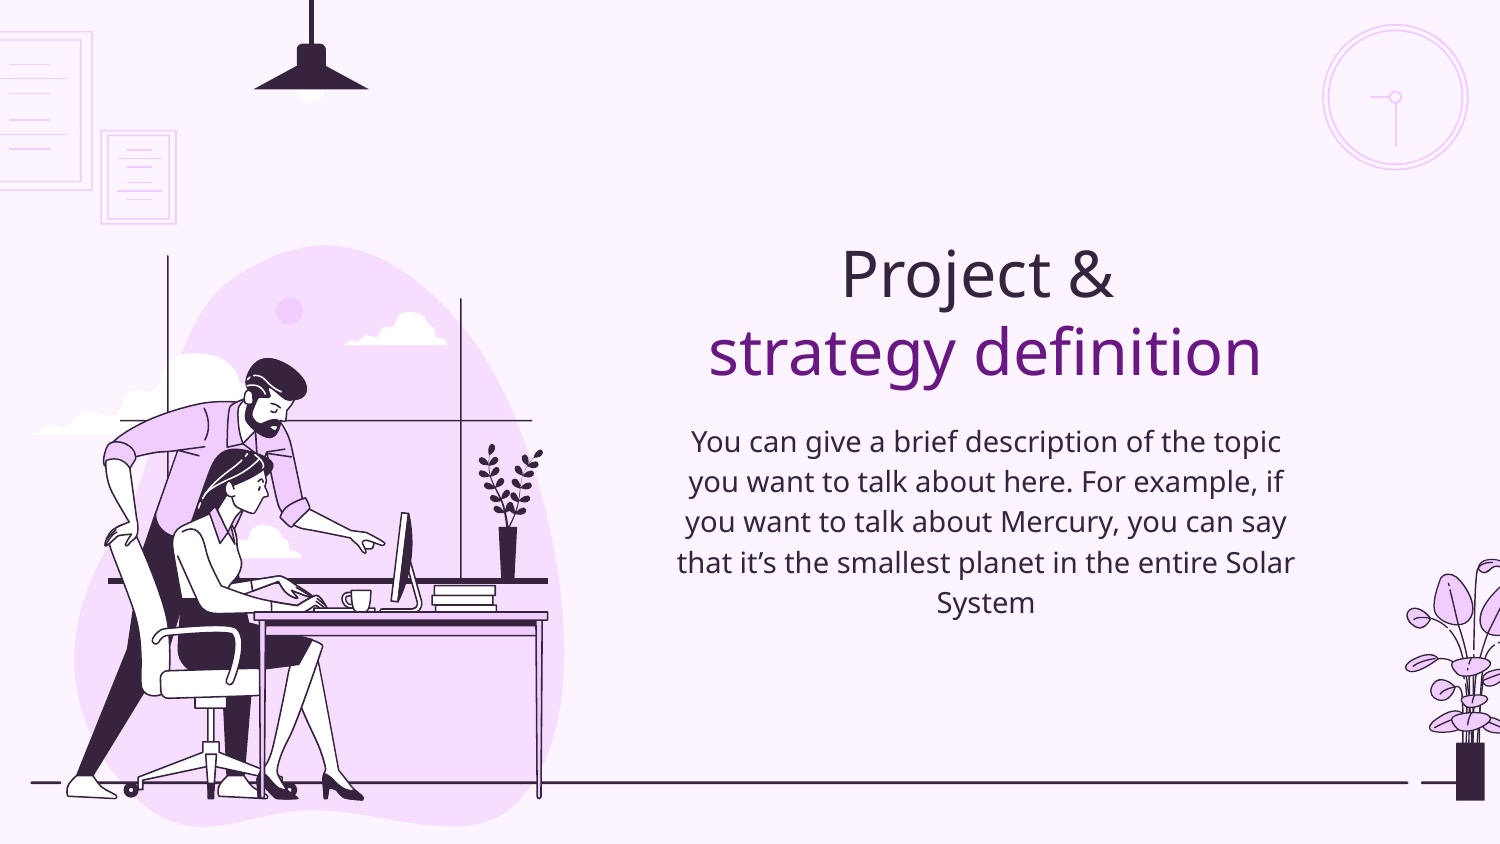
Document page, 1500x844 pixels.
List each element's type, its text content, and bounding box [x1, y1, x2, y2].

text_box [253, 0, 370, 103]
title Project & strategy definition [648, 224, 1325, 404]
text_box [30, 254, 549, 801]
list You can give a brief description of the topic you want to talk about here. For example, if you want to talk about Mercury, you can say that it’s the smallest planet in the entire Solar System [648, 404, 1325, 628]
